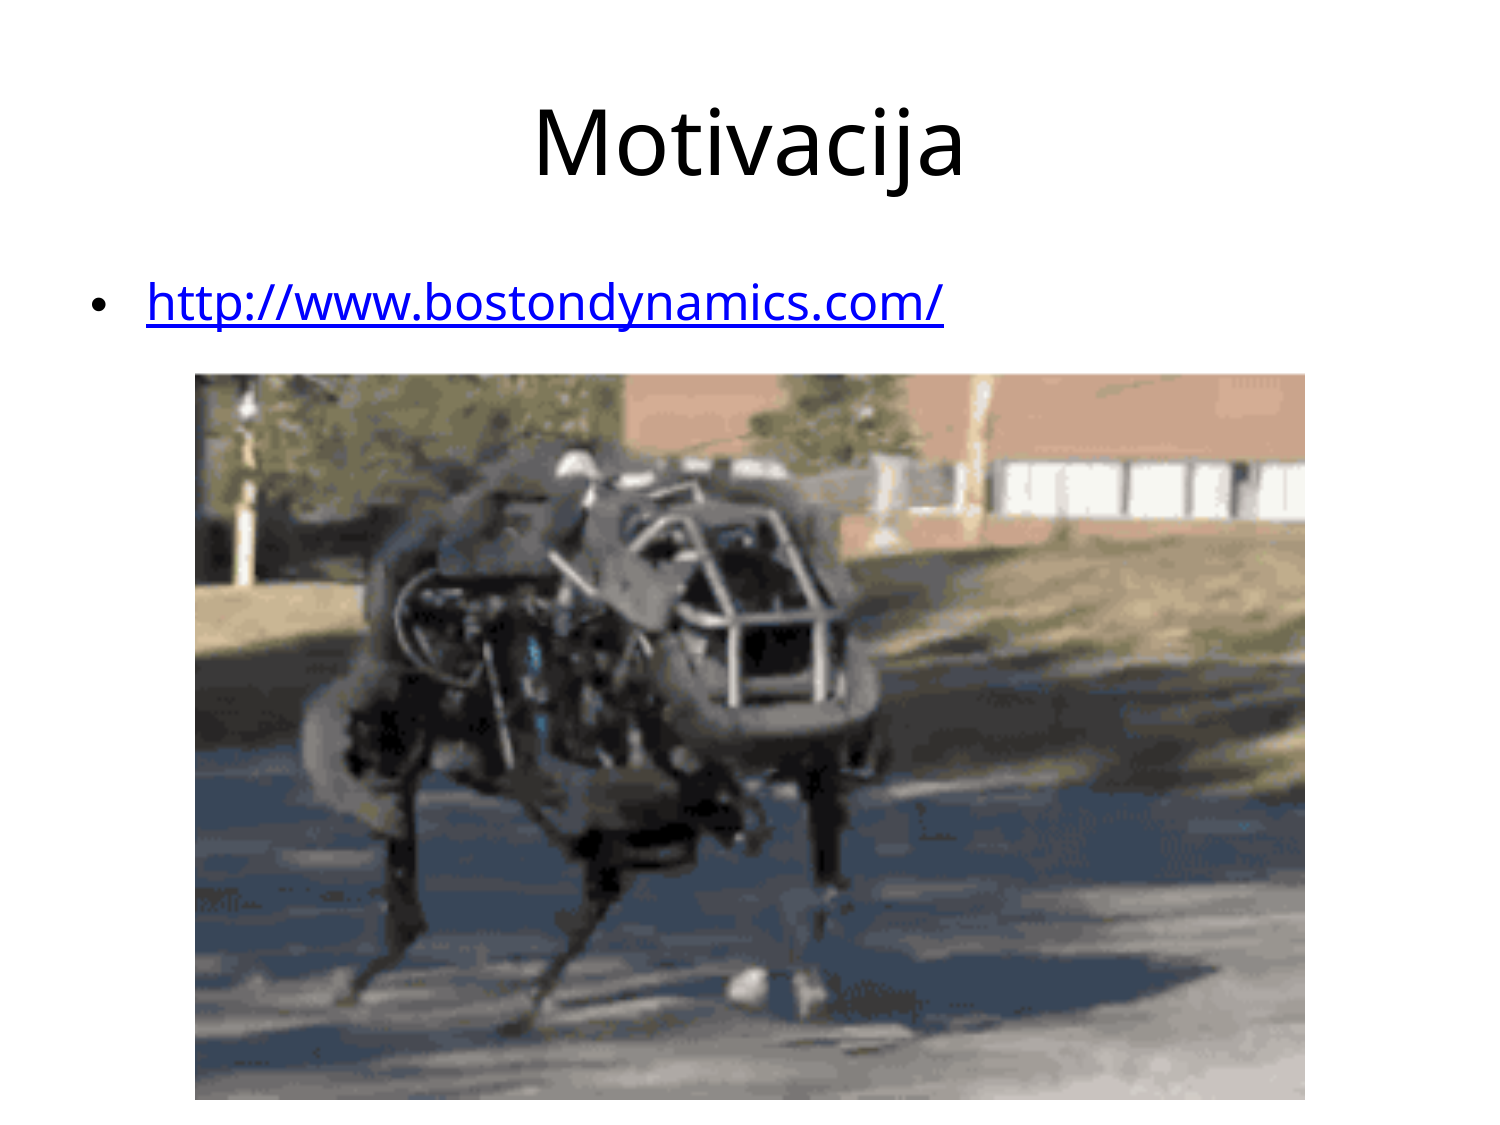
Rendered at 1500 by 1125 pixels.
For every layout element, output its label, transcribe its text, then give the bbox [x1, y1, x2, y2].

picture [195, 372, 1305, 1101]
title Motivacija [75, 45, 1425, 233]
list http://www.bostondynamics.com/ [75, 262, 1425, 1088]
